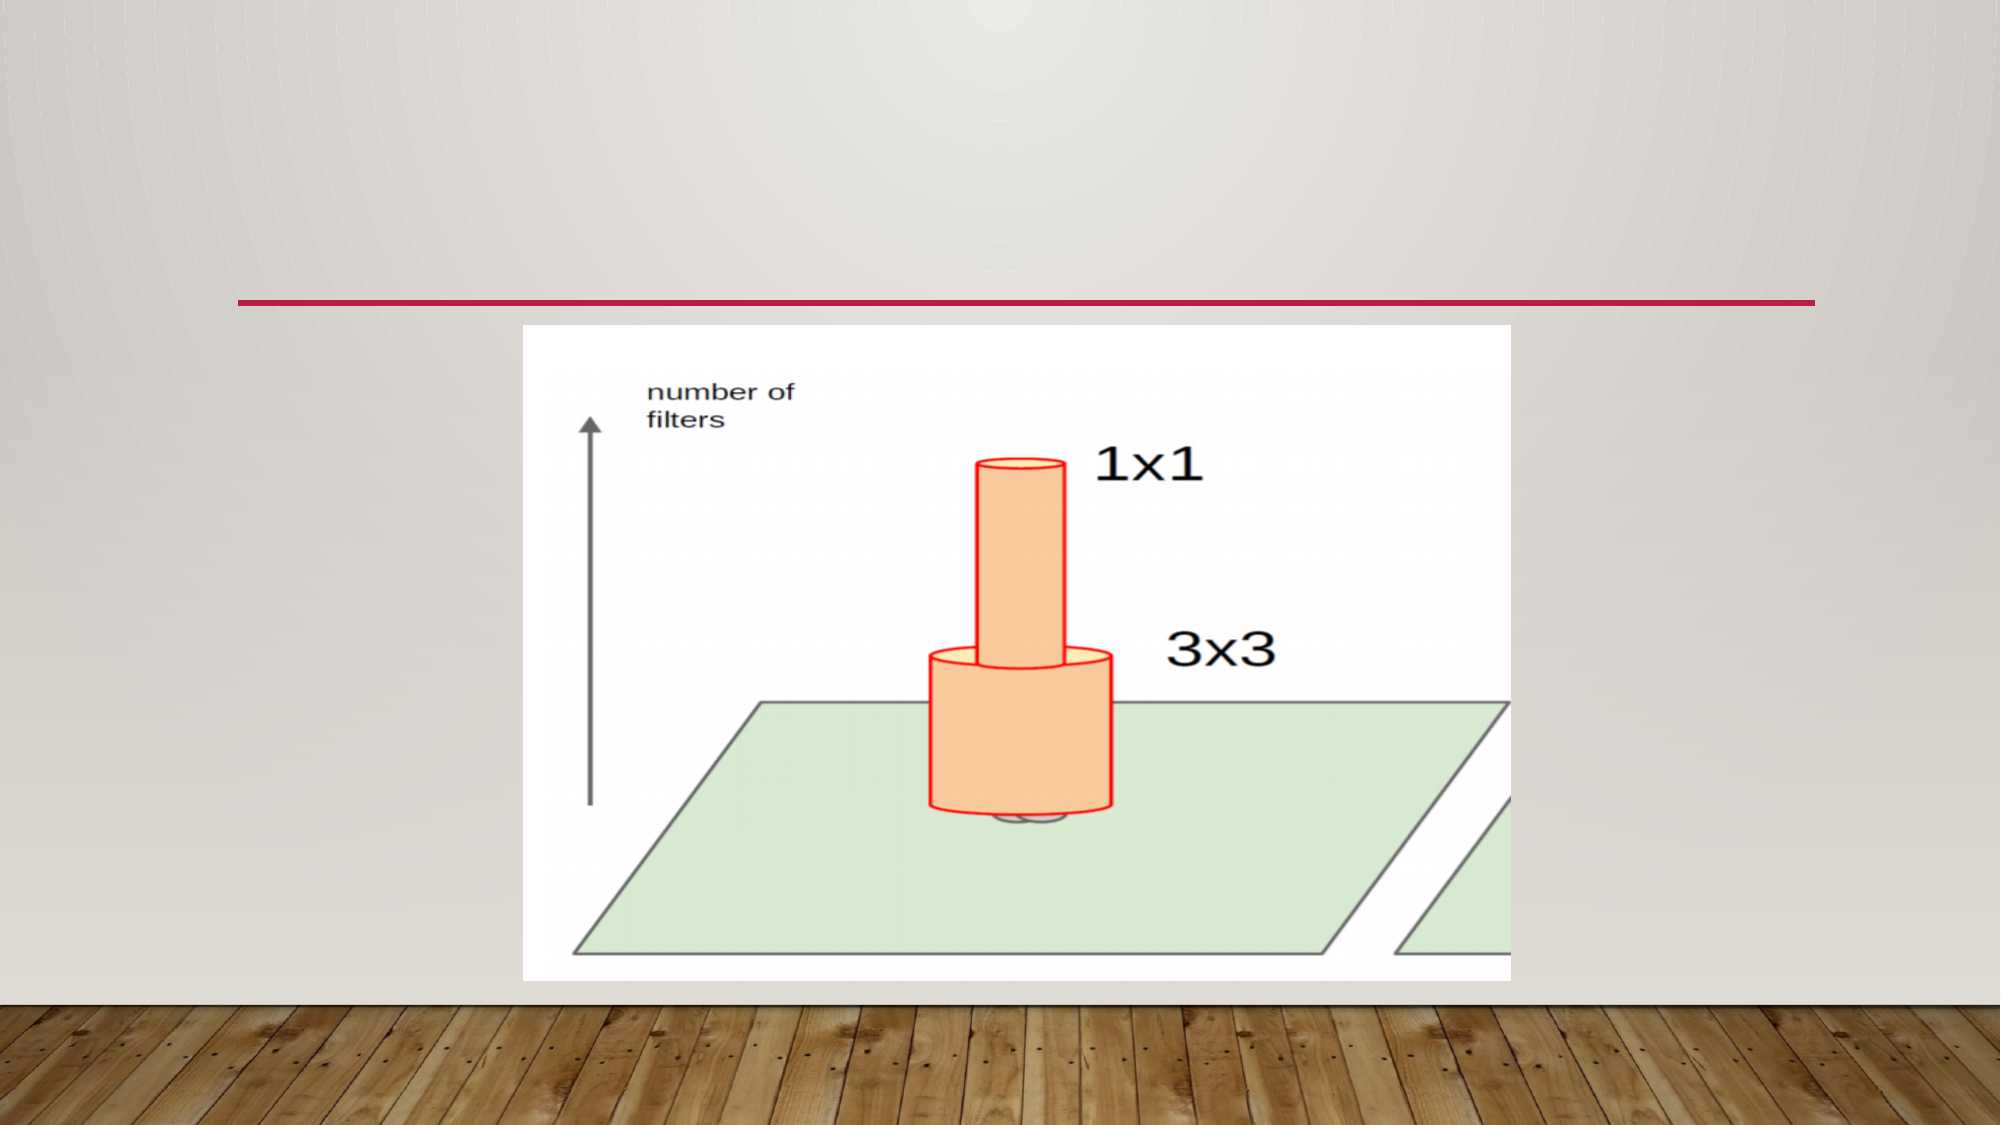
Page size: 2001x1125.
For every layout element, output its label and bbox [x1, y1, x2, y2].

picture [0, 1005, 2000, 1125]
picture [523, 325, 1511, 982]
